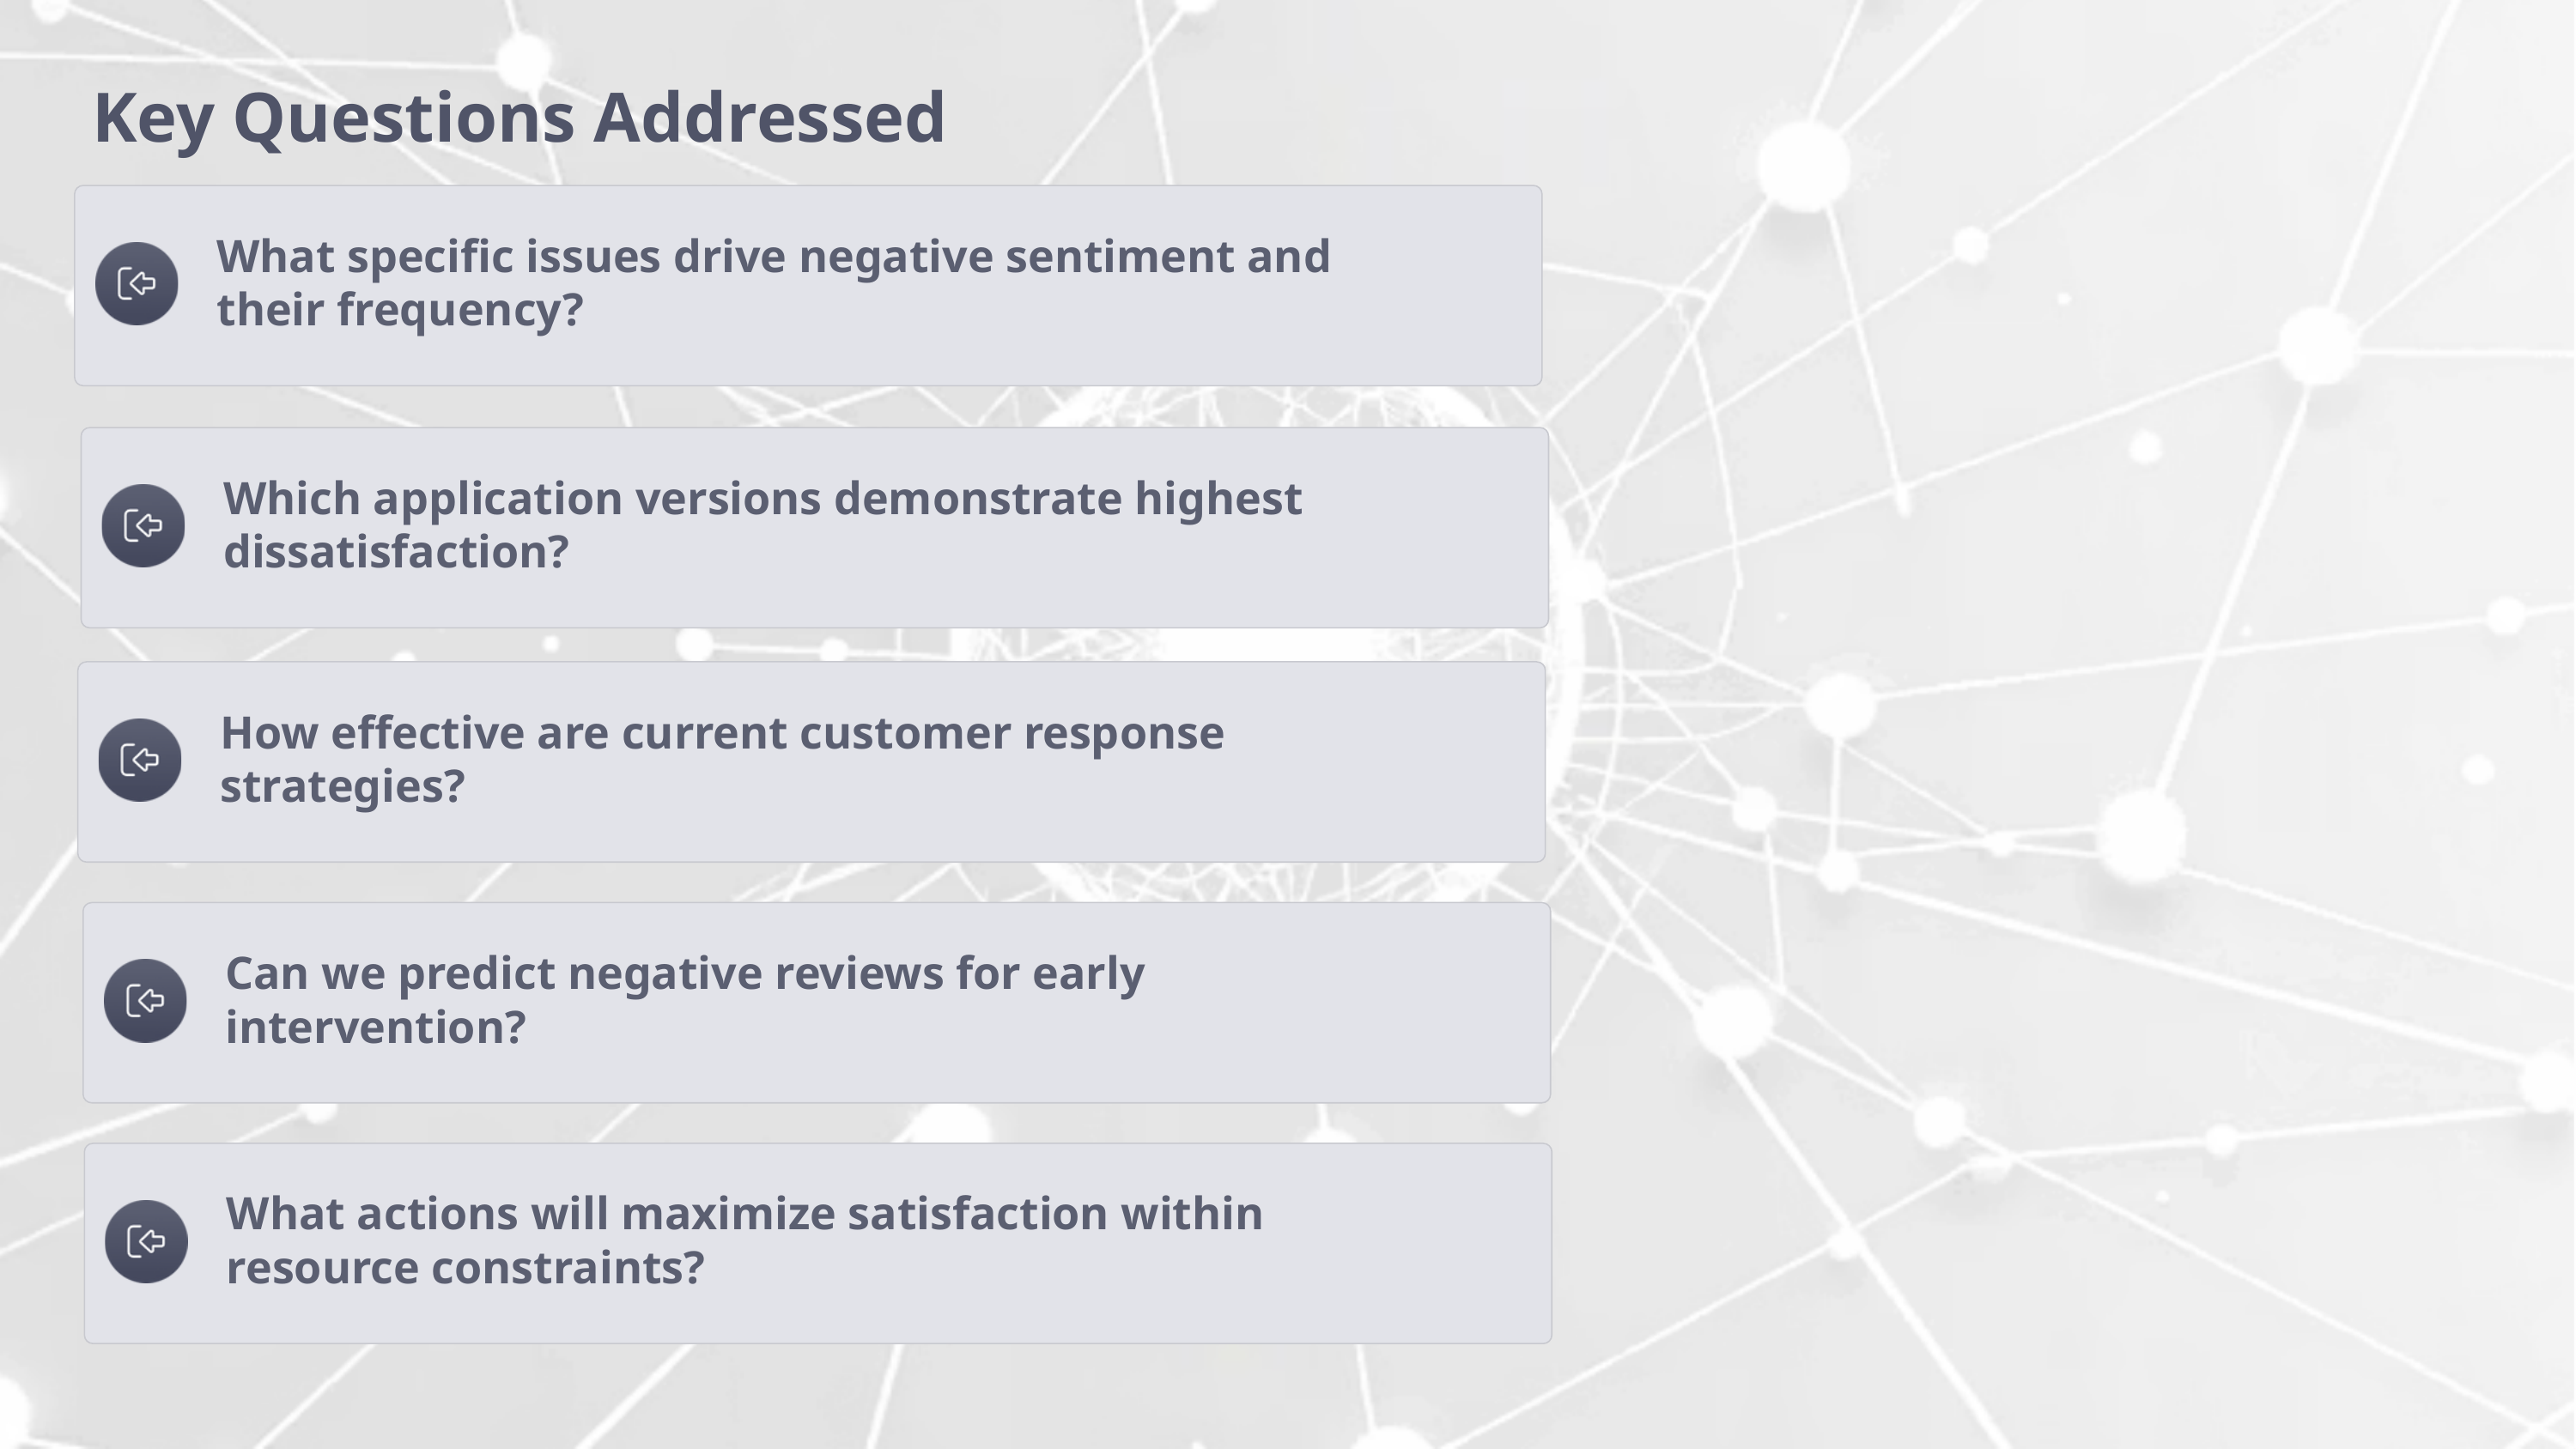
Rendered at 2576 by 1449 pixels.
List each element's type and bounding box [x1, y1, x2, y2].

text_box [82, 901, 1552, 1104]
text_box [80, 427, 1550, 629]
text_box [83, 1142, 1553, 1345]
text_box [105, 1200, 189, 1284]
text_box [0, 0, 2574, 1449]
text_box [98, 718, 182, 803]
text_box [76, 660, 1546, 864]
text_box [101, 484, 185, 568]
text_box [103, 959, 187, 1043]
text_box [73, 185, 1543, 387]
text_box [94, 242, 179, 326]
